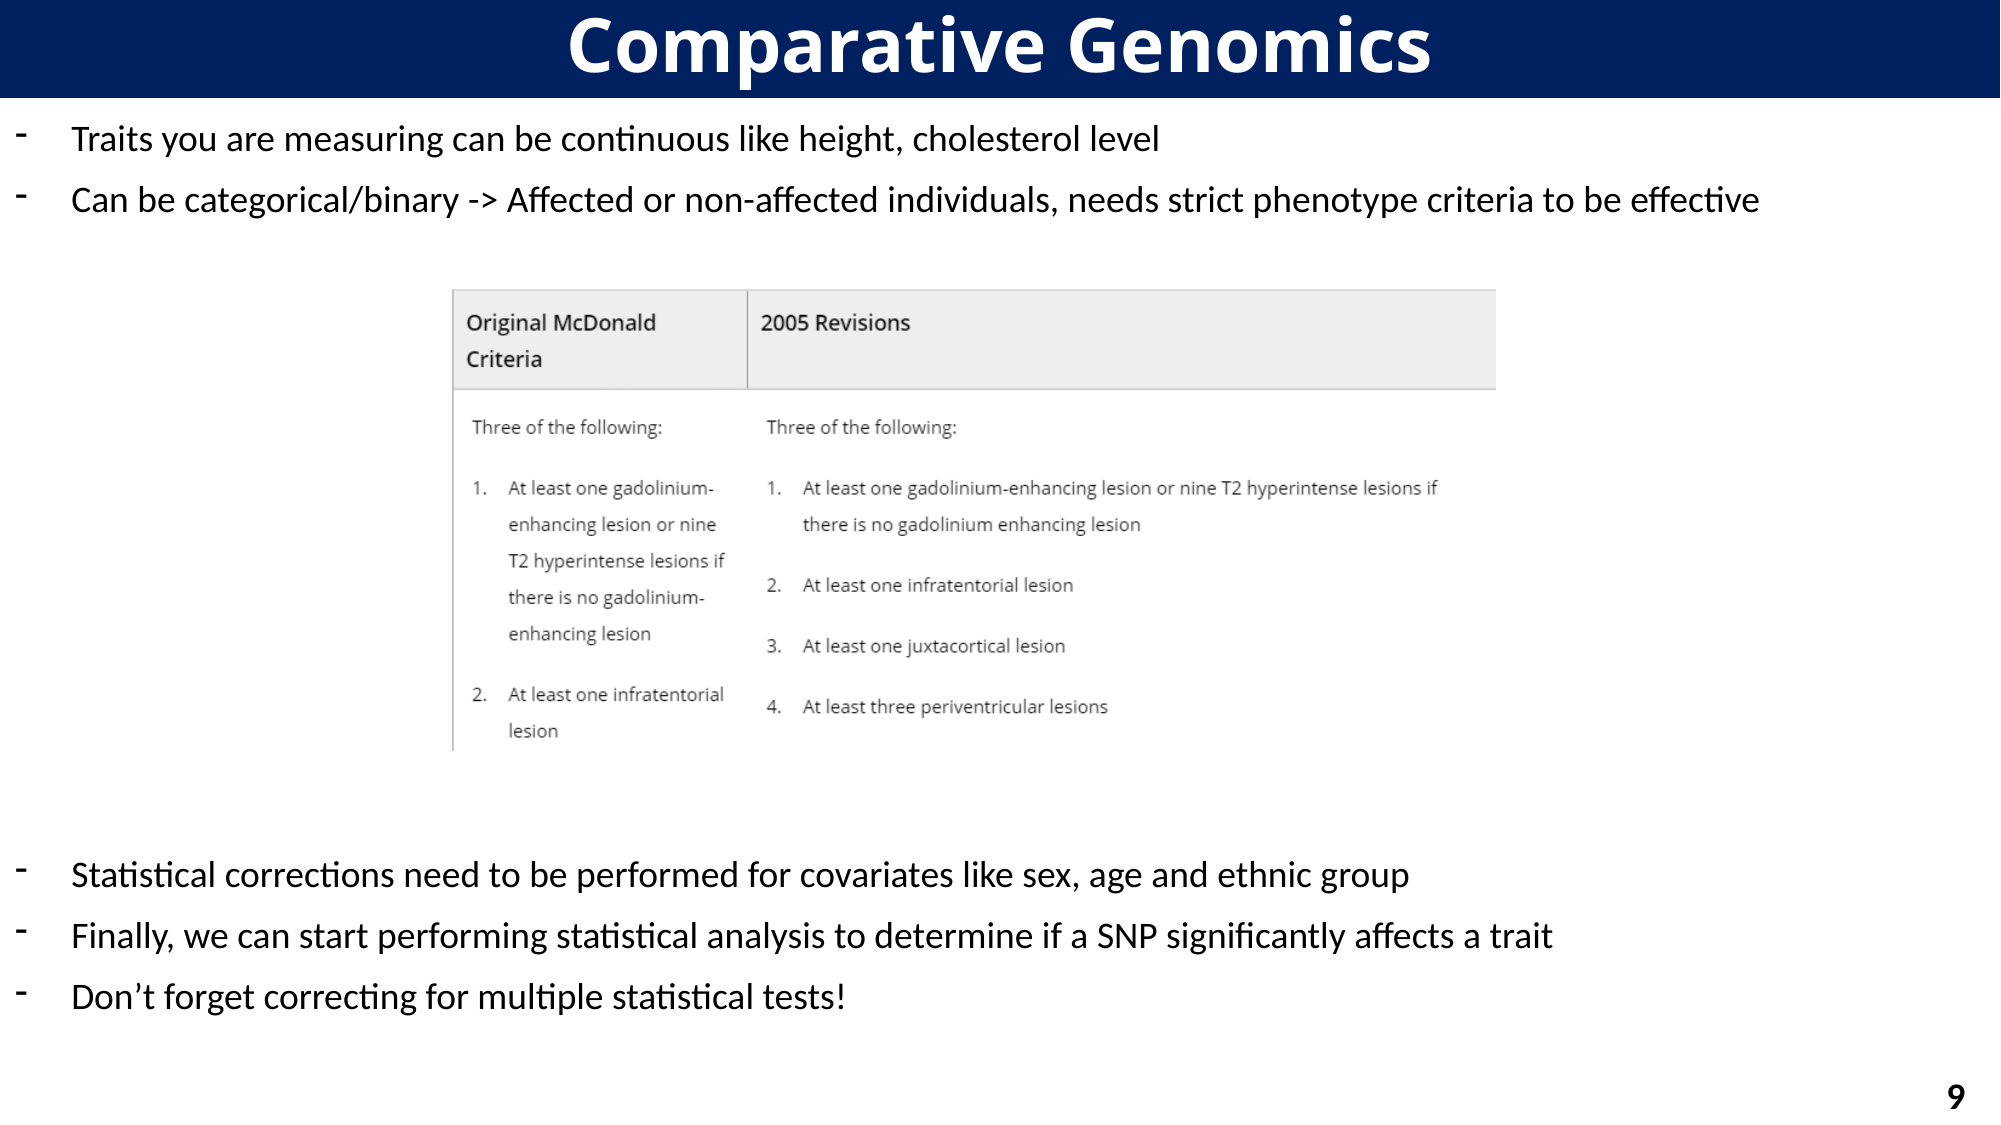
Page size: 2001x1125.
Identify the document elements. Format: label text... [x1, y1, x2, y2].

title Comparative Genomics [0, 0, 2000, 96]
text_box [0, 111, 2000, 1107]
picture [450, 287, 1496, 751]
text_box 9 [1931, 1064, 1981, 1125]
